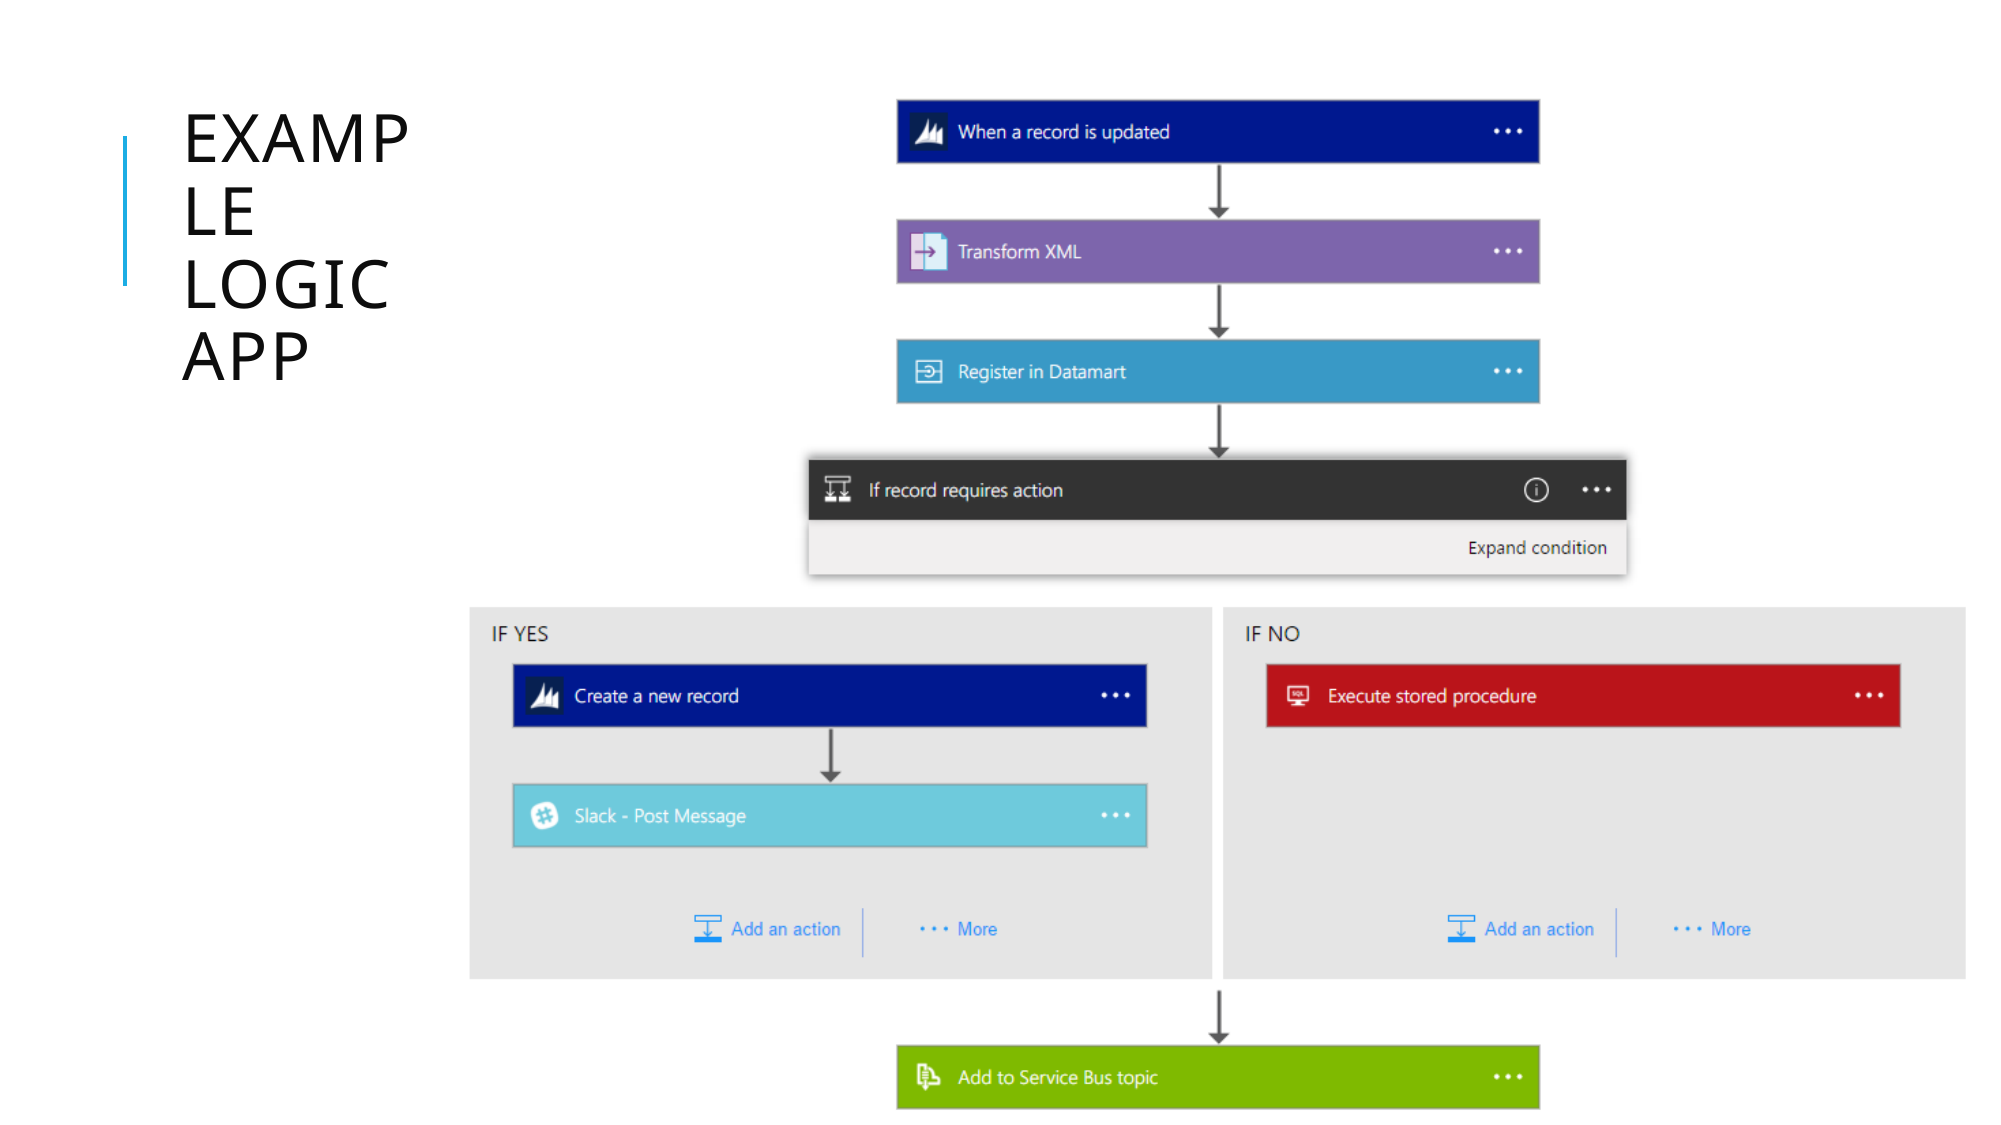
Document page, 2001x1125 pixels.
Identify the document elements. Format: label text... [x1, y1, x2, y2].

picture [463, 95, 1970, 1125]
title Example Logic App [168, 96, 458, 404]
